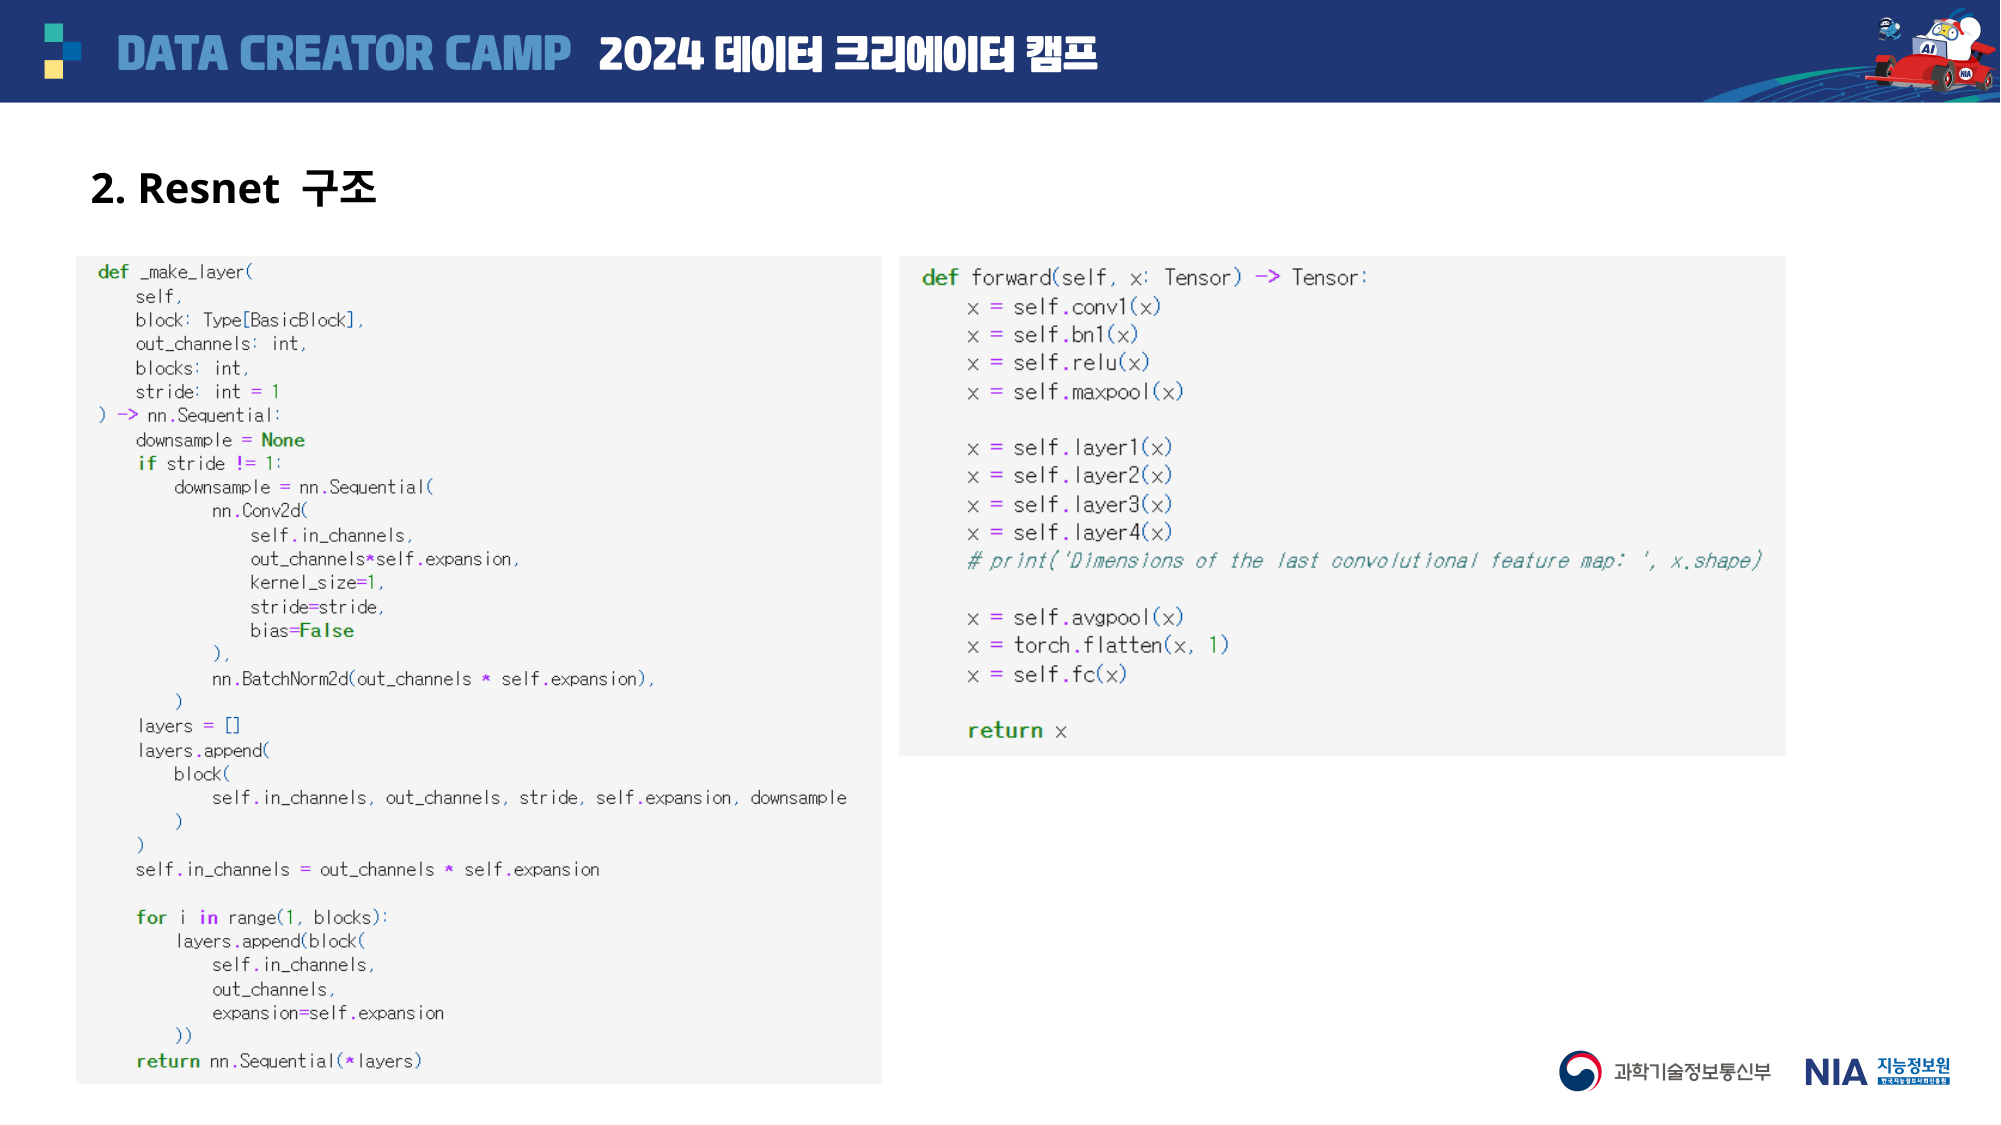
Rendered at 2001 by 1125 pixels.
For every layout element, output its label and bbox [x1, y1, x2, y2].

picture [0, 0, 2000, 1125]
text_box [75, 256, 1786, 1084]
